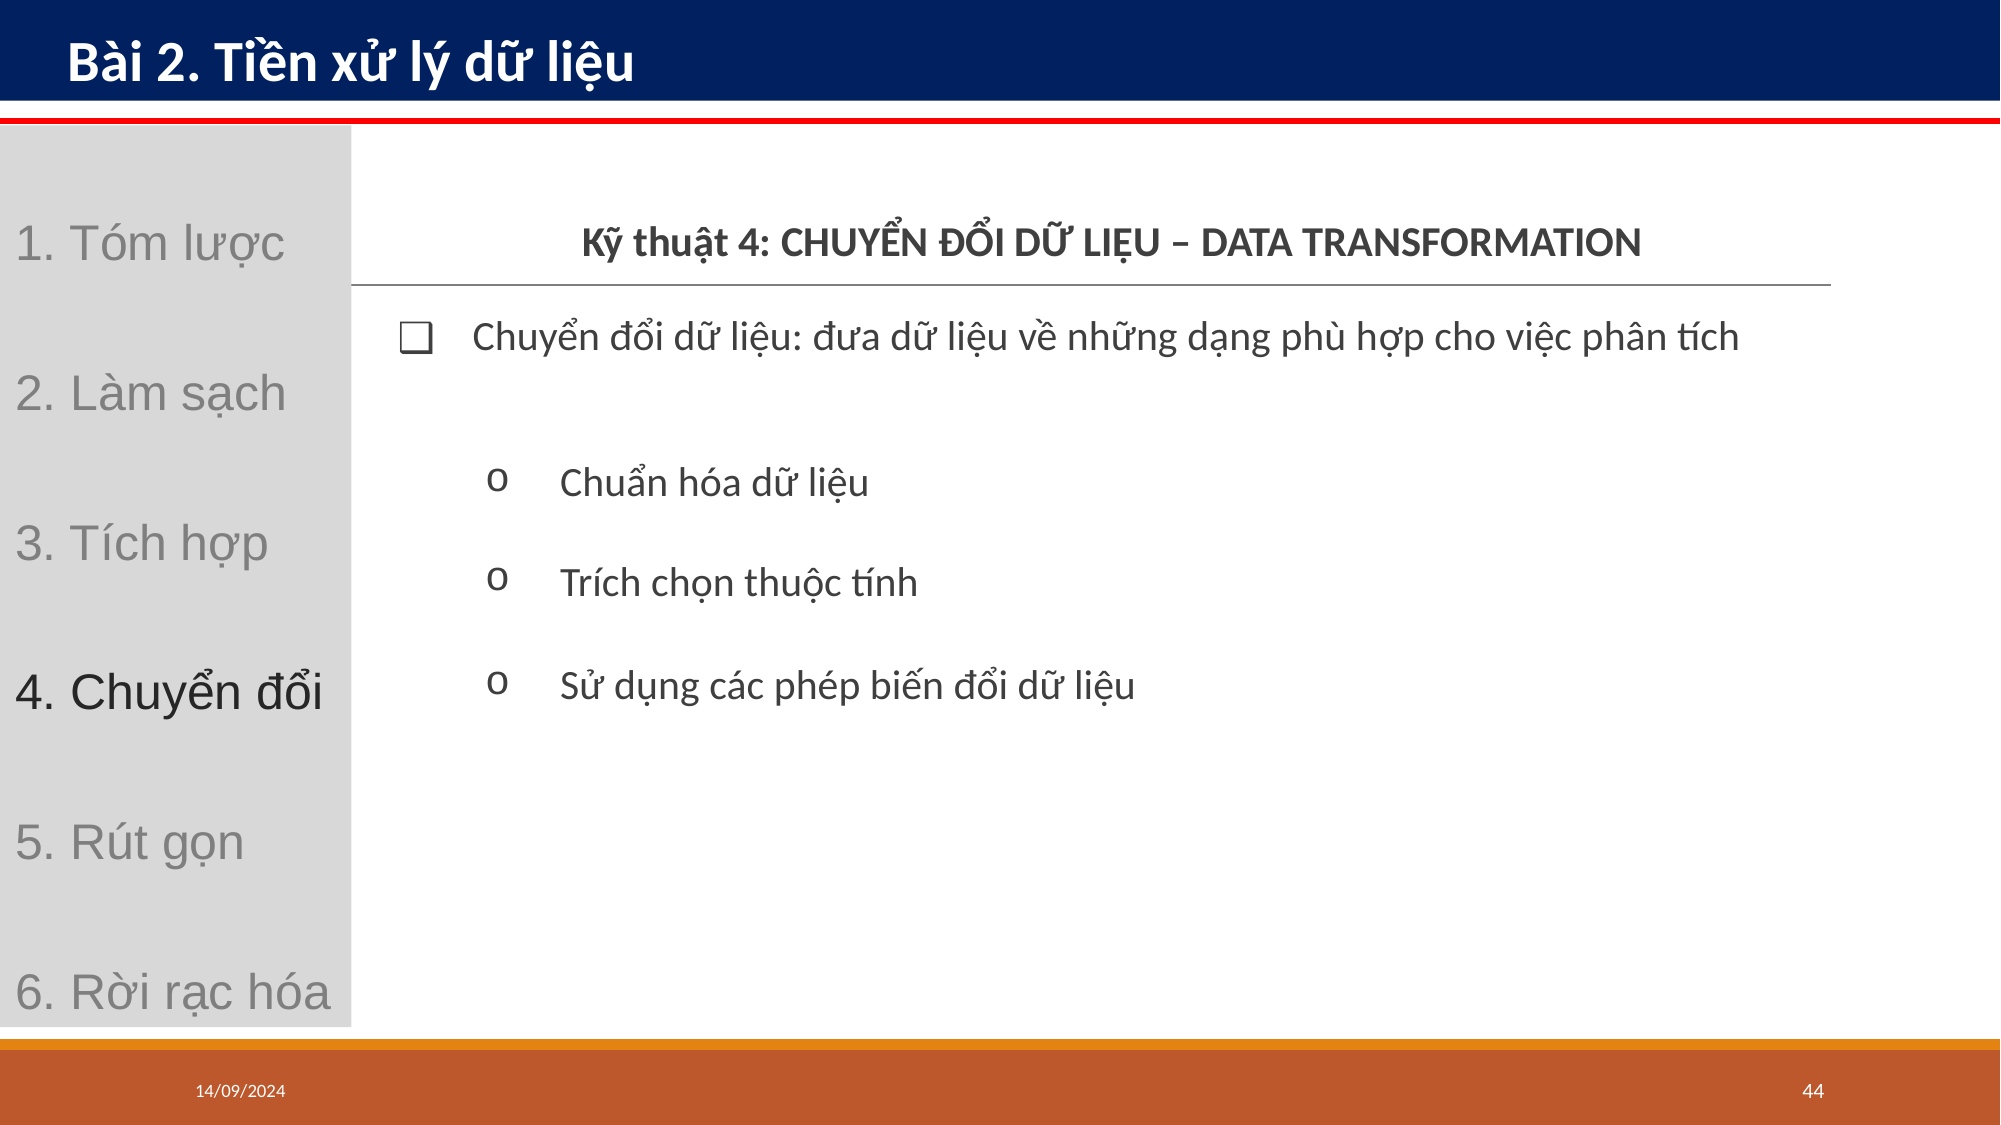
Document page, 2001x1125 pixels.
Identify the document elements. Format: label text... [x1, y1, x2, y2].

text_box Chuẩn hóa dữ liệu [470, 443, 1901, 513]
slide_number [180, 1059, 586, 1120]
text_box Sử dụng các phép biến đổi dữ liệu [470, 646, 1901, 716]
slide_number ‹#› [1624, 1059, 1840, 1120]
text_box 1. Tóm lược 2. Làm sạch 3. Tích hợp 4. Chuyển đổi 5. Rút gọn 6. Rời rạc hóa [0, 130, 352, 1028]
text_box Trích chọn thuộc tính [470, 543, 1901, 613]
text_box Kỹ thuật 2. PHÂN TÍCH HỒI QUY Regression analysis [3, 125, 352, 129]
text_box Chuyển đổi dữ liệu: đưa dữ liệu về những dạng phù hợp cho việc phân tích [382, 297, 1814, 367]
title Bài 2. Tiền xử lý dữ liệu [0, 0, 2000, 101]
text_box Kỹ thuật 4: CHUYỂN ĐỔI DỮ LIỆU – DATA TRANSFORMATION [559, 208, 1666, 274]
